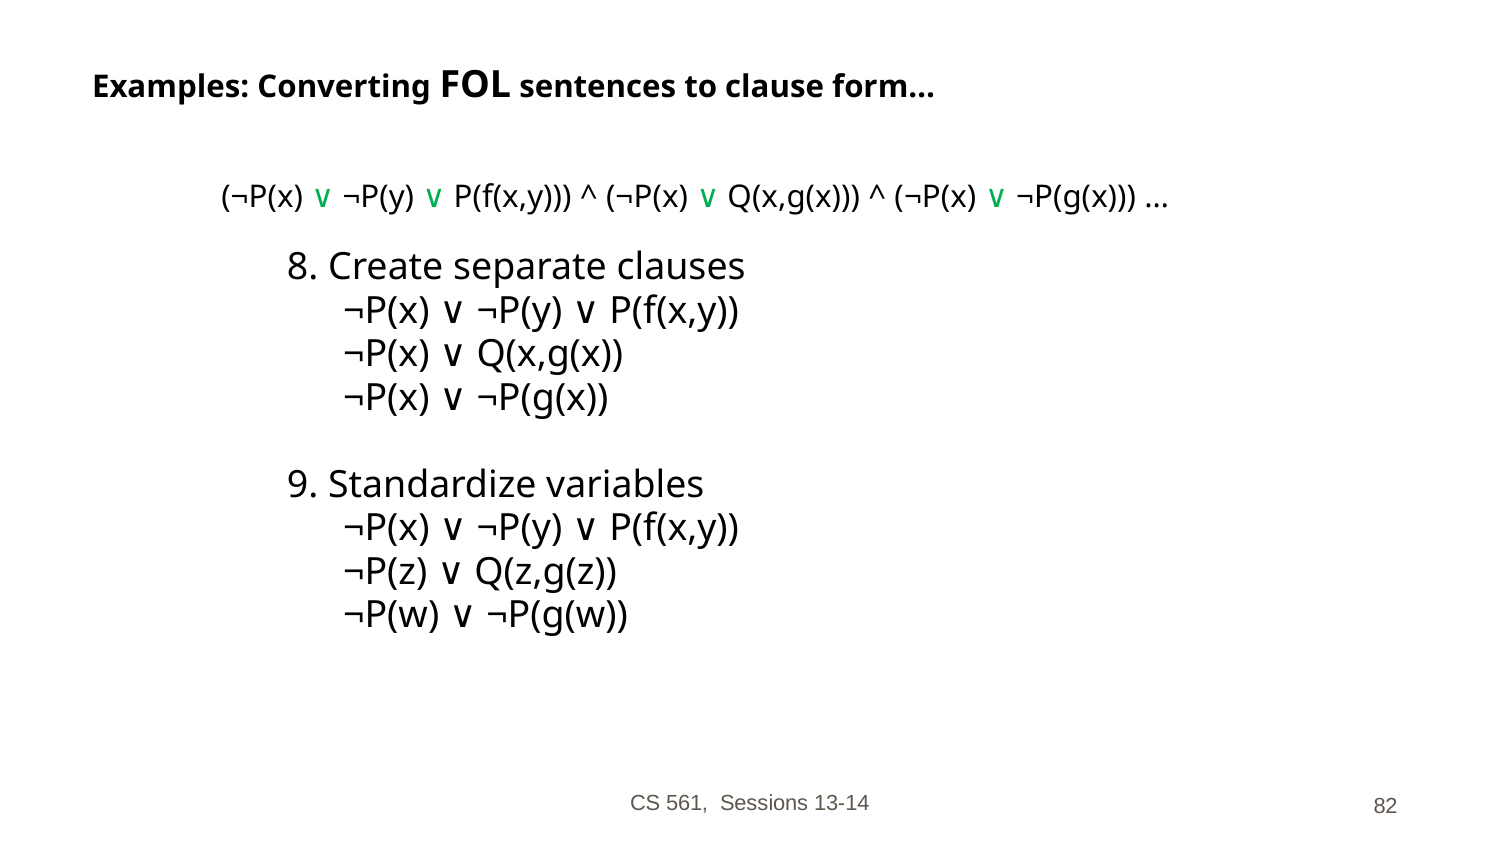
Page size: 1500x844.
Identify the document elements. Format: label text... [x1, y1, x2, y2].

text_box (¬P(x) ∨ ¬P(y) ∨ P(f(x,y))) ^ (¬P(x) ∨ Q(x,g(x))) ^ (¬P(x) ∨ ¬P(g(x))) … [206, 168, 1285, 222]
list 8. Create separate clauses ¬P(x) ∨ ¬P(y) ∨ P(f(x,y)) ¬P(x) ∨ Q(x,g(x)) ¬P(x) ∨ ¬P(g(x)) 9. Standardize variables ¬P(x) ∨ ¬P(y) ∨ P(f(x,y)) ¬P(z) ∨ Q(z,g(z)) ¬P(w) ∨ ¬P(g(w)) [271, 243, 1279, 685]
slide_number ‹#› [1100, 768, 1413, 826]
title Examples: Converting FOL sentences to clause form… [77, 28, 1415, 113]
footer CS 561, Sessions 13-14 [512, 766, 988, 823]
